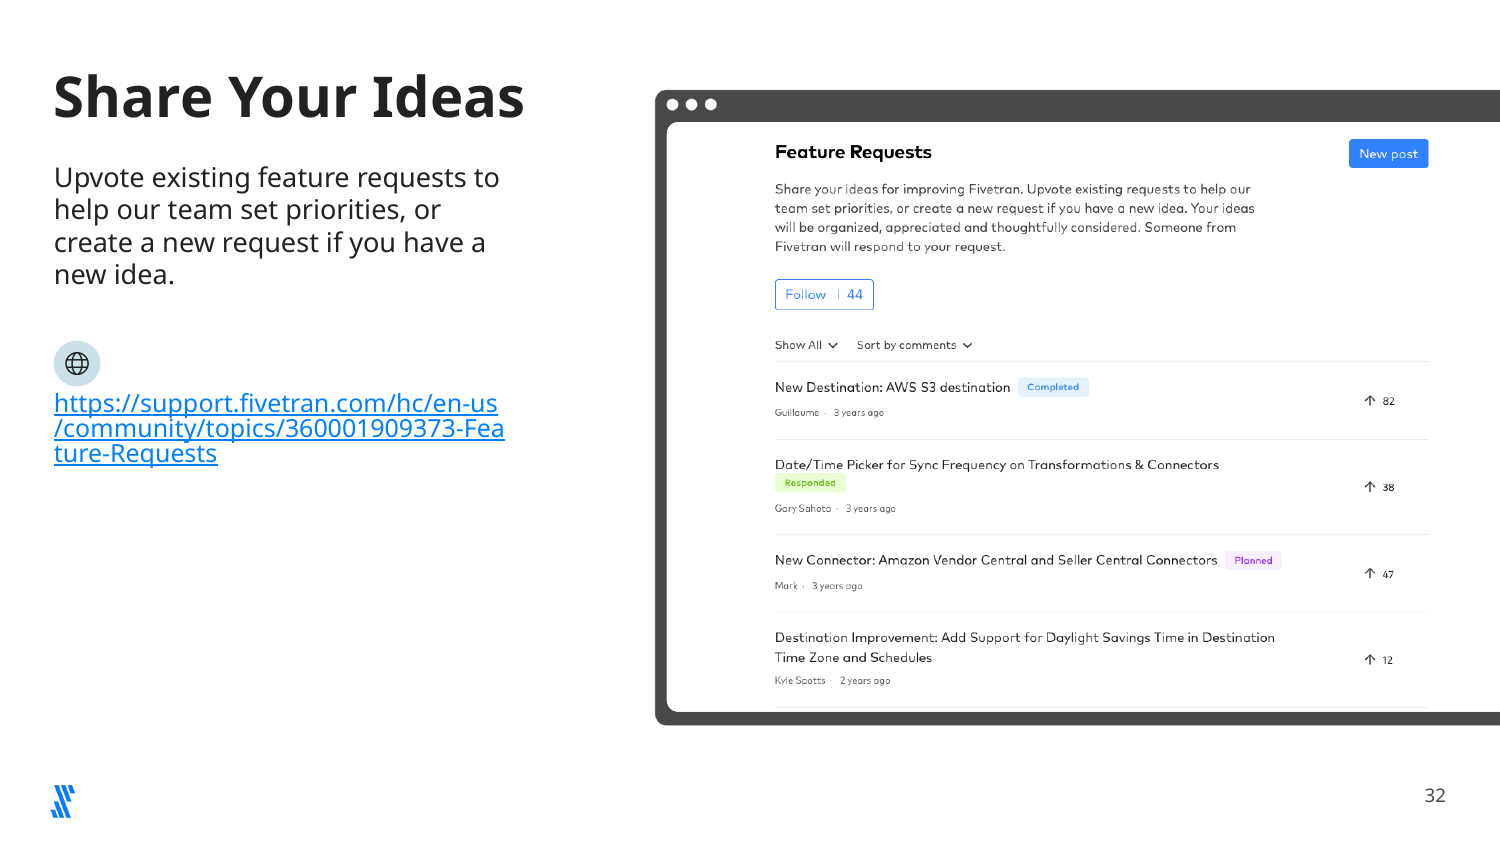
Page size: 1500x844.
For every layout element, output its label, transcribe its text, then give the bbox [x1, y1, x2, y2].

title Share Your Ideas [53, 61, 547, 203]
picture [43, 778, 82, 825]
picture [647, 83, 1500, 732]
slide_number ‹#› [1408, 773, 1446, 820]
list Upvote existing feature requests to help our team set priorities, or create a new request if you have a new idea. https://support.fivetran.com/hc/en-us/community/topics/360001909373-Feature-Requests [53, 159, 507, 561]
picture [53, 340, 101, 388]
